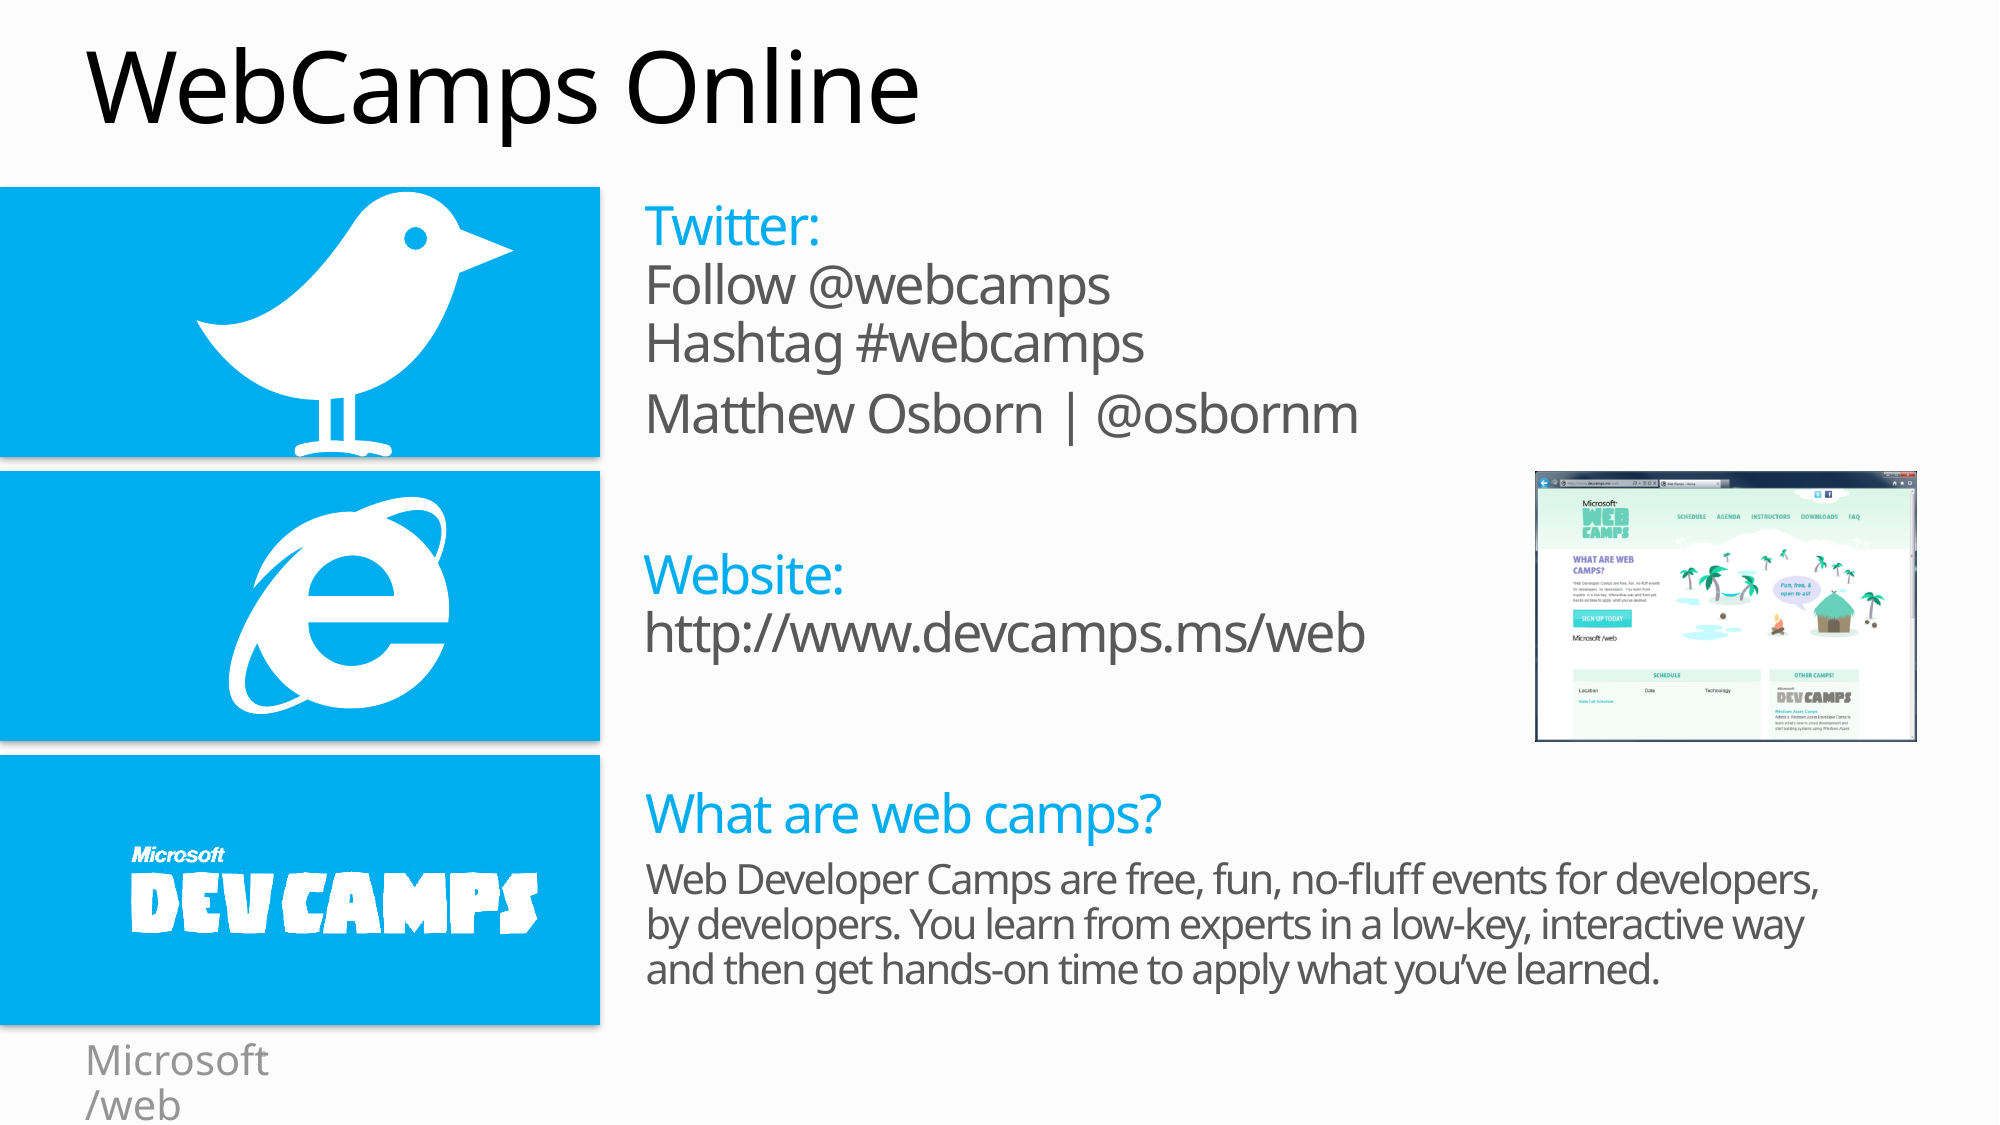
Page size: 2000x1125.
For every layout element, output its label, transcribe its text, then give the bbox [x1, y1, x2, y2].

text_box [0, 470, 1917, 742]
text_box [0, 186, 1916, 458]
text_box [0, 754, 1917, 1026]
title WebCamps Online [85, 37, 1914, 147]
